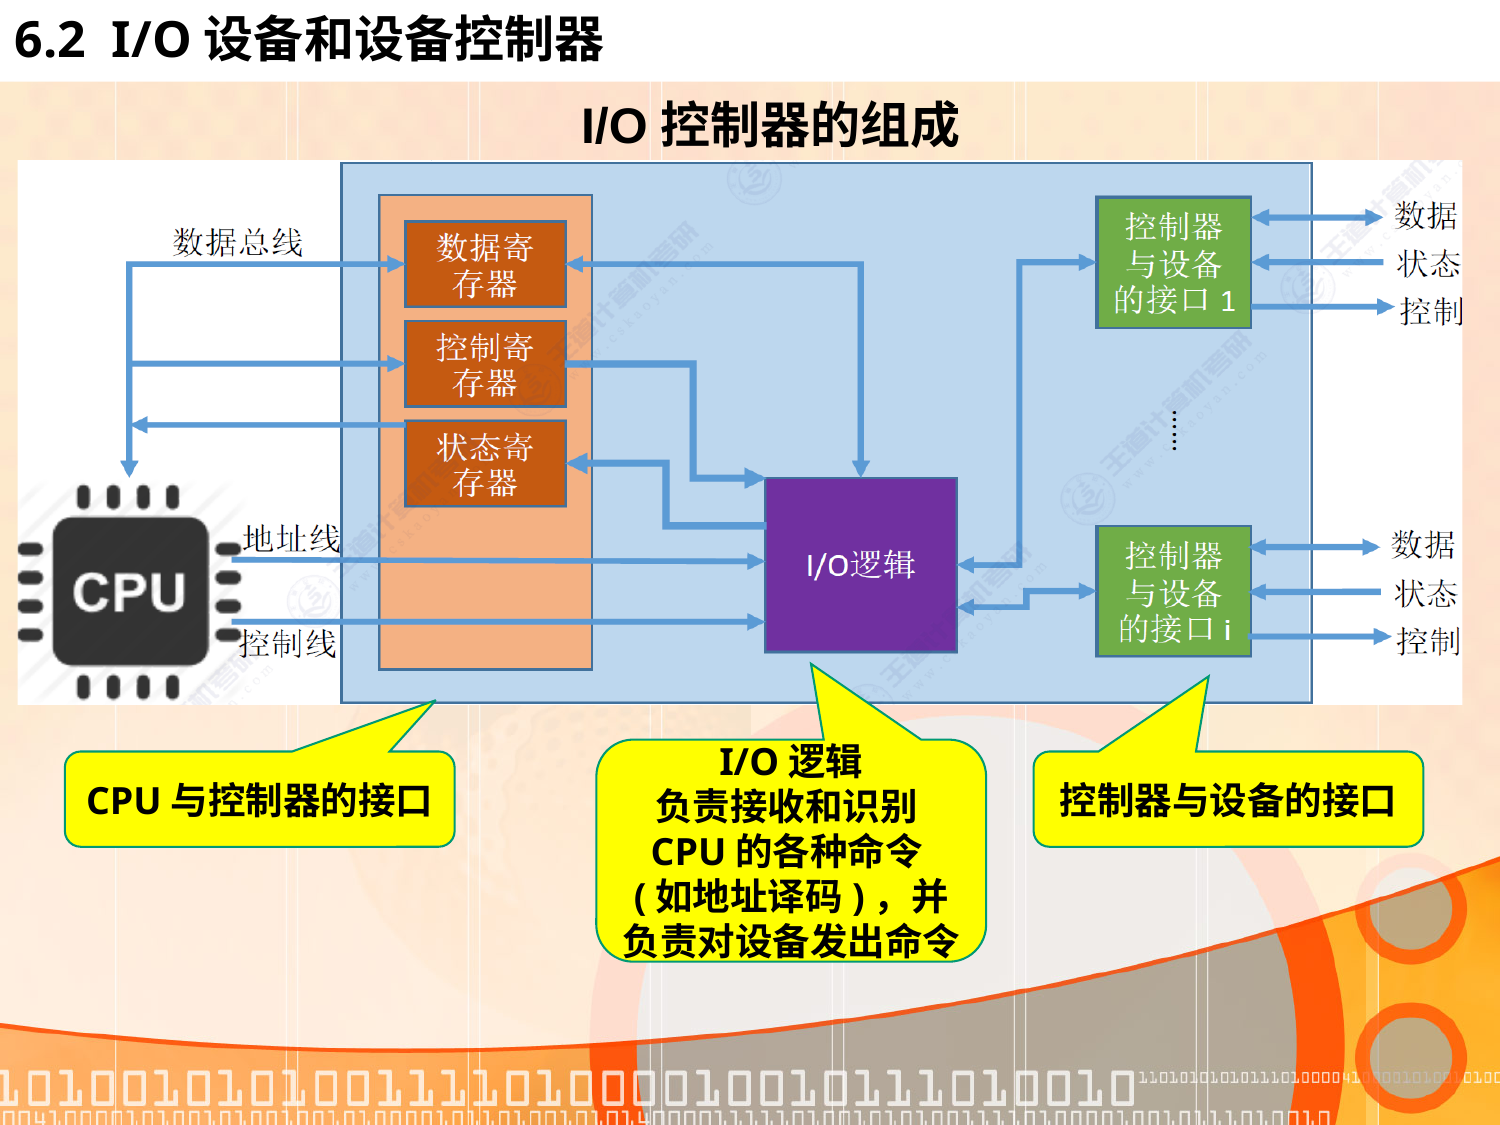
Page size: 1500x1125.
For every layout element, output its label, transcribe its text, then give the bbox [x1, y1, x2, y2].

text_box I/O控制器的组成 [395, 86, 1146, 160]
text_box CPU与控制器的接口 [63, 705, 456, 848]
text_box I/O逻辑 负责接收和识别CPU的各种命令(如地址译码)，并负责对设备发出命令 [595, 705, 988, 963]
text_box 控制器与设备的接口 [1032, 705, 1425, 848]
picture [0, 82, 1500, 1125]
title 6.2 I/O设备和设备控制器 [0, 0, 1500, 76]
